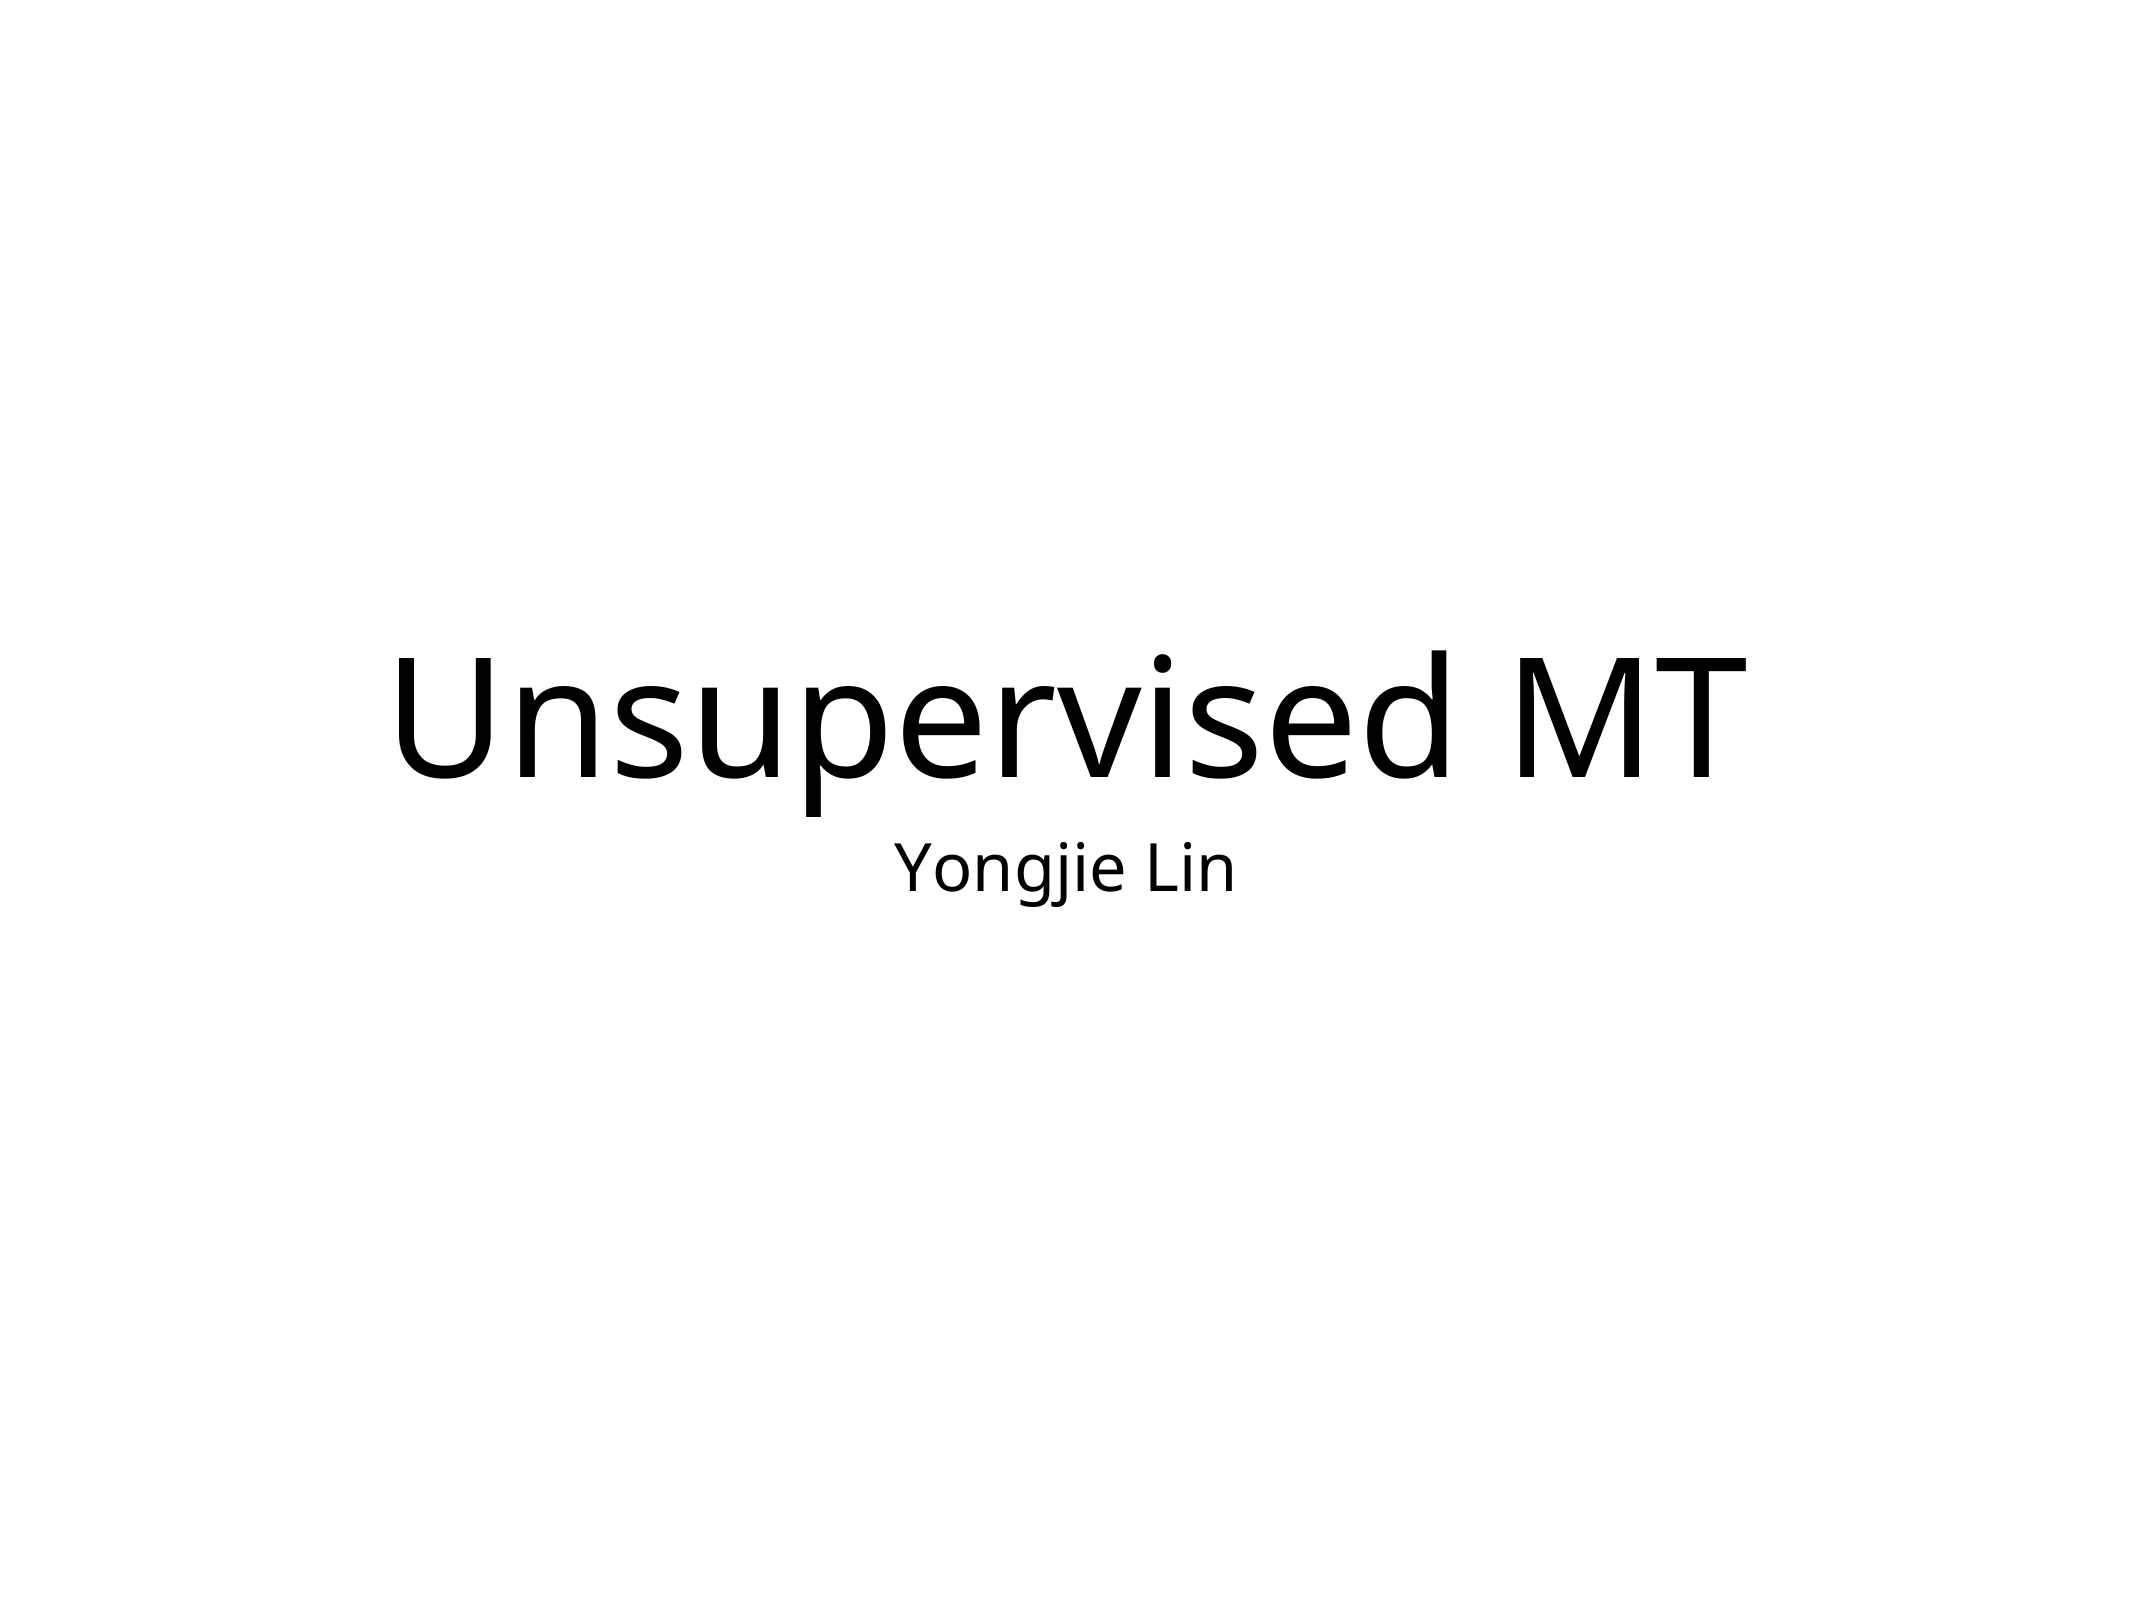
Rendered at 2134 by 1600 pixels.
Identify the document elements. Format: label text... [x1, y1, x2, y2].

list Yongjie Lin [208, 825, 1925, 1011]
title Unsupervised MT [208, 268, 1925, 811]
